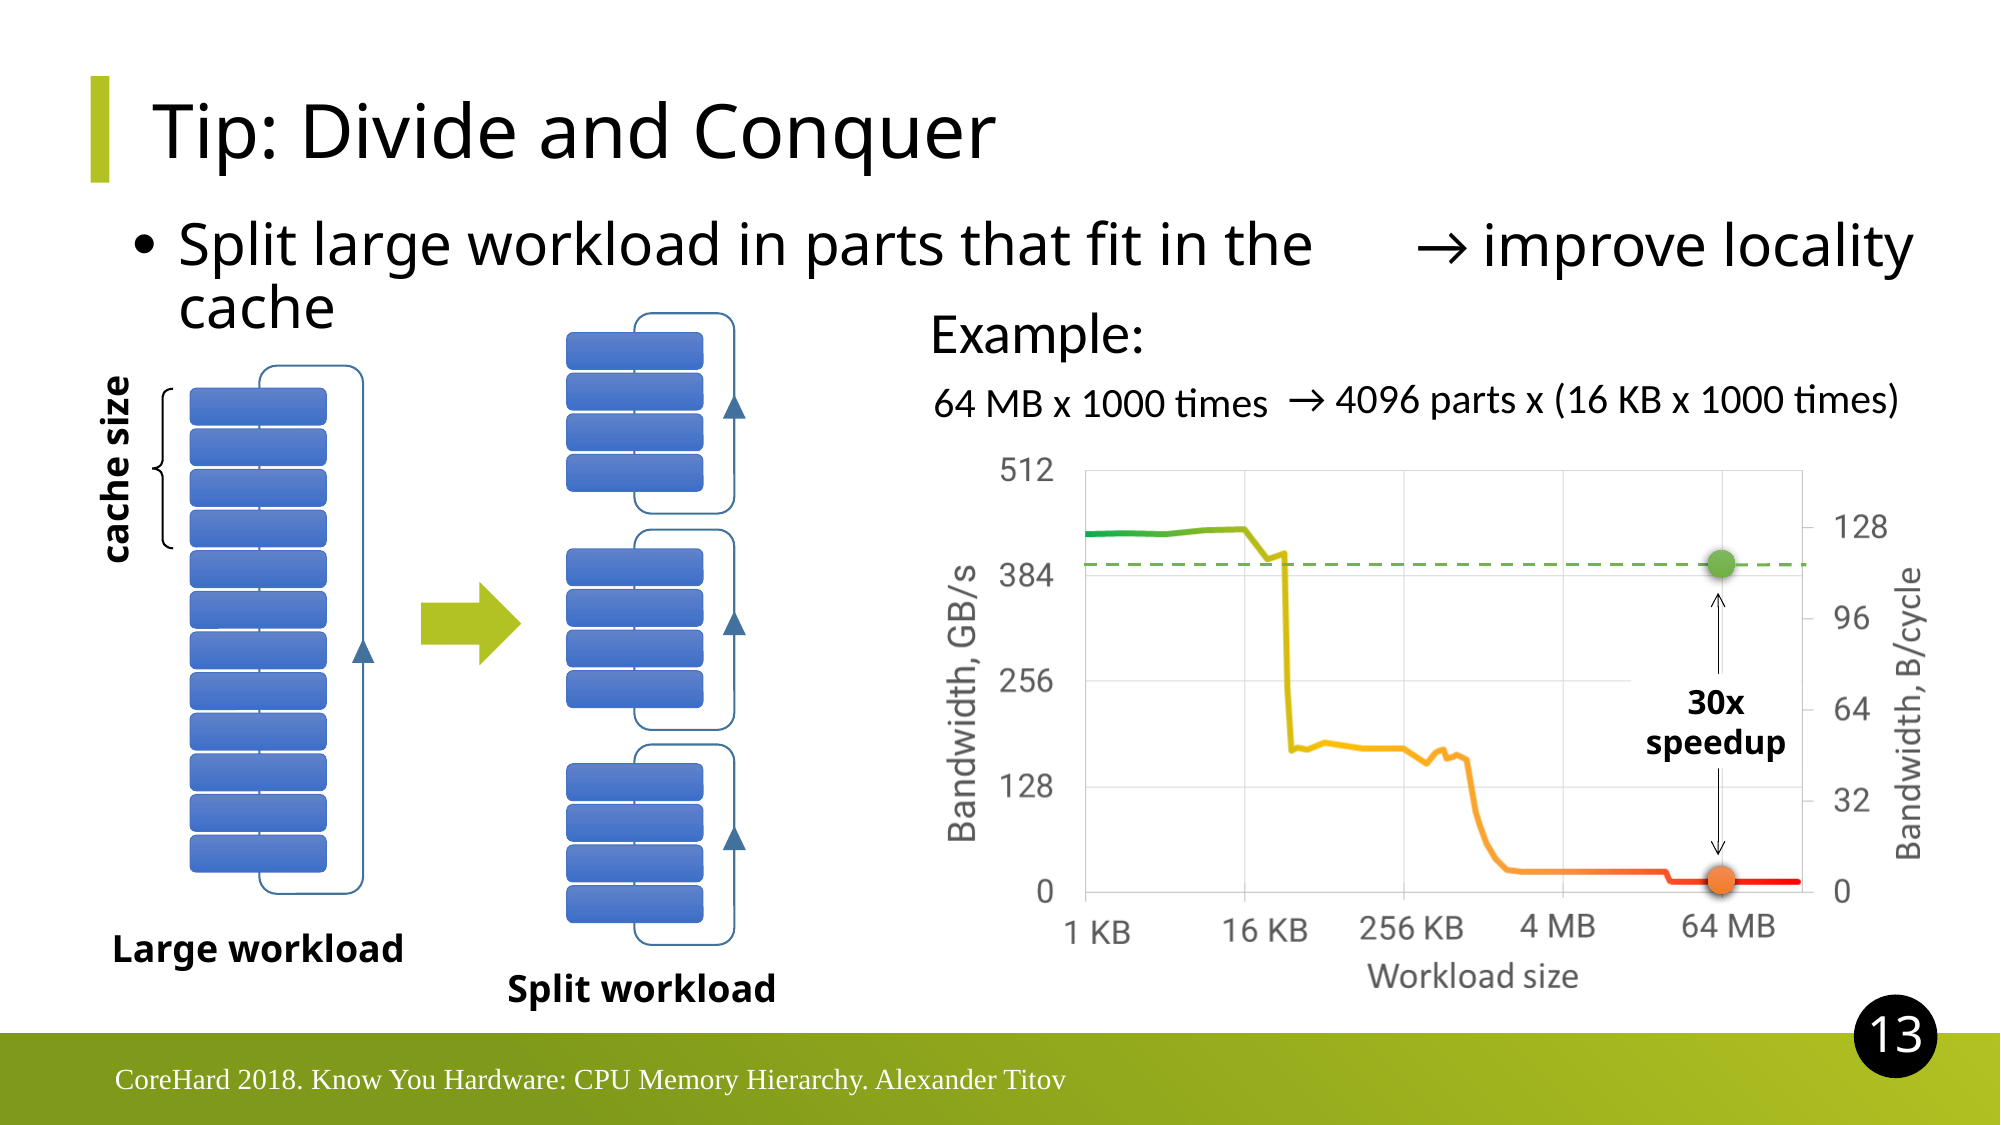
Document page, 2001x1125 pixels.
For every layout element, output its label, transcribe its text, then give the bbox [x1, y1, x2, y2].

text_box → improve locality [1402, 200, 1930, 286]
text_box → 4096 parts x (16 KB x 1000 times) [1284, 364, 1926, 429]
footer CoreHard 2018. Know You Hardware: CPU Memory Hierarchy. Alexander Titov [99, 1042, 1750, 1115]
text_box 64 MB x 1000 times [918, 357, 1284, 433]
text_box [83, 313, 780, 1018]
list Split large workload in parts that fit in the cache [117, 207, 1402, 278]
slide_number 13 [1841, 994, 1950, 1079]
picture [897, 444, 1934, 994]
title Tip: Divide and Conquer [137, 0, 1863, 183]
text_box Example: [915, 273, 1178, 373]
